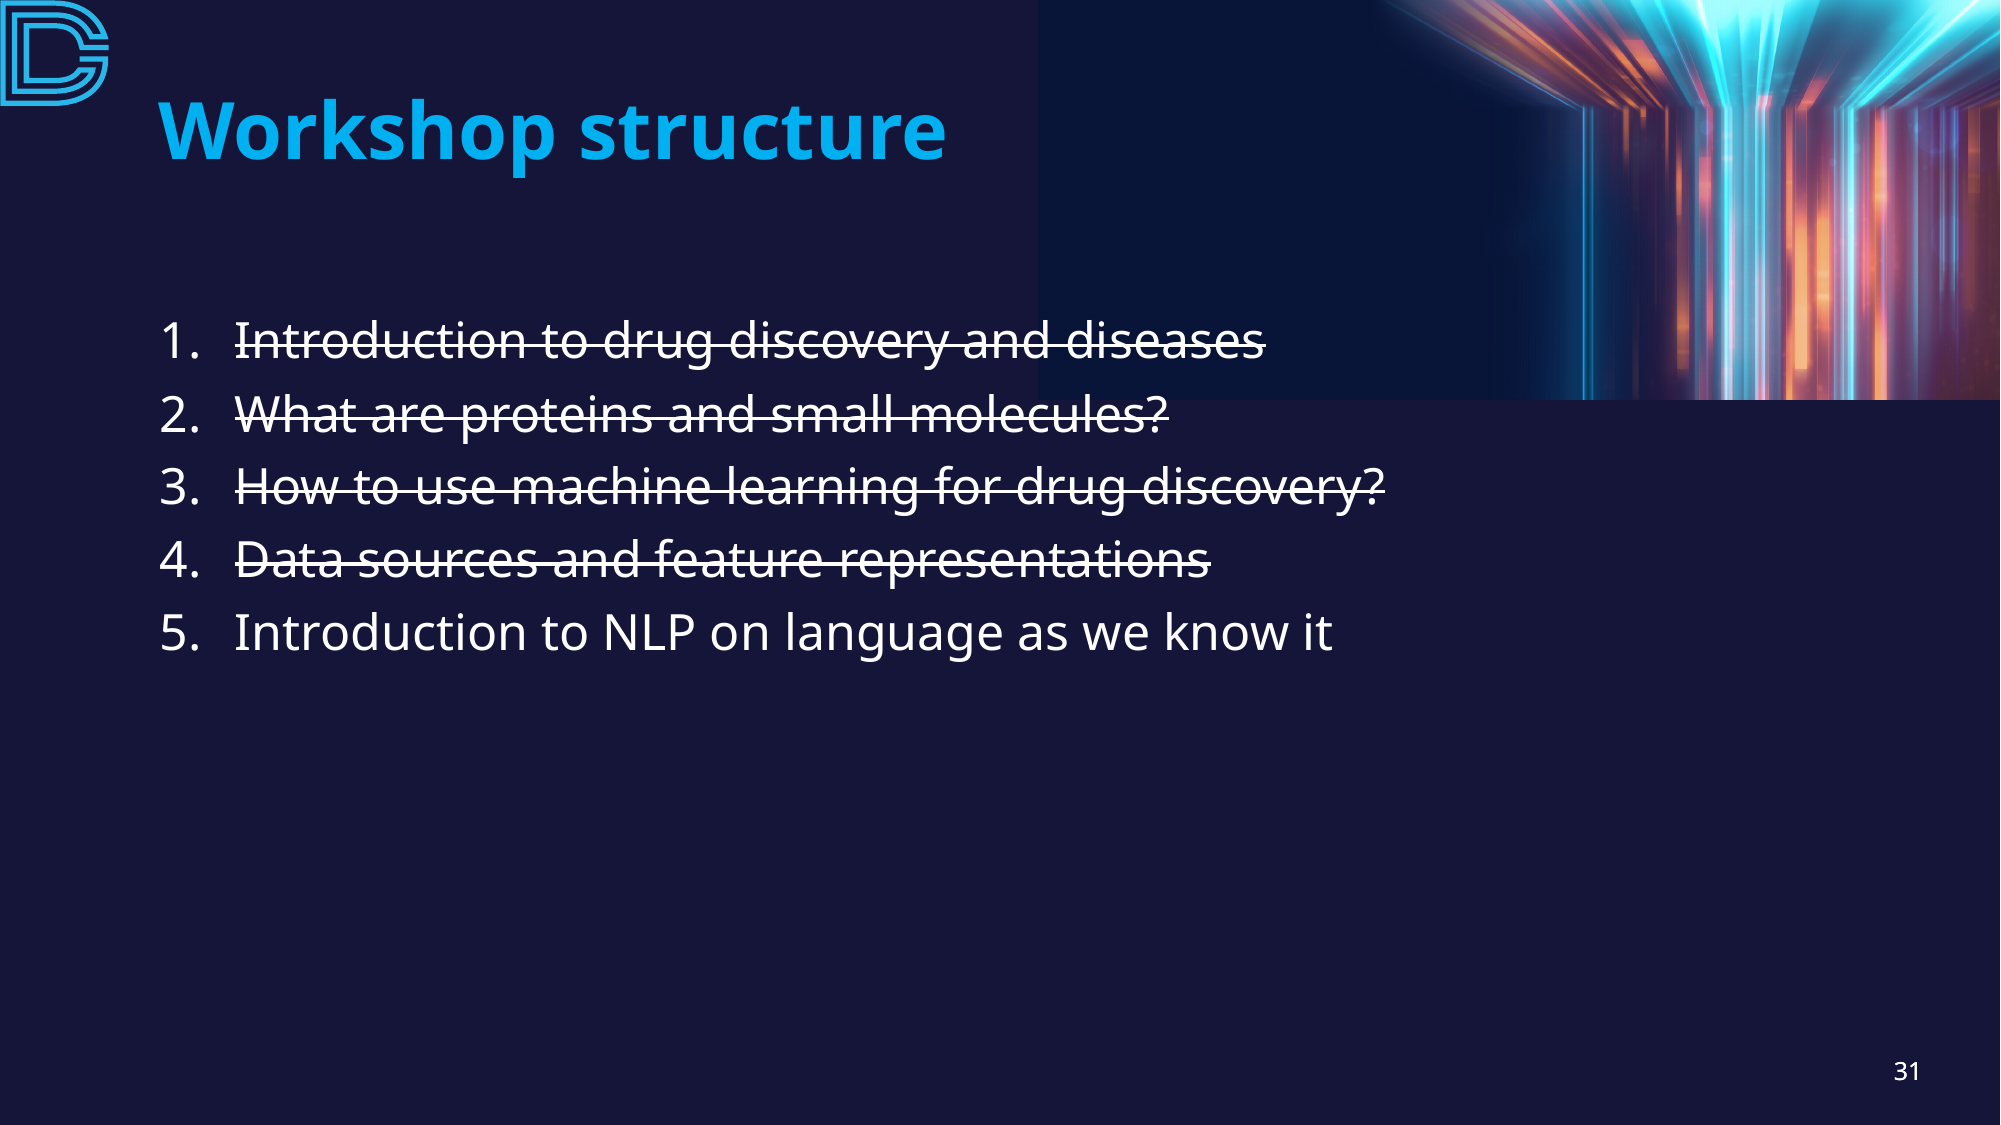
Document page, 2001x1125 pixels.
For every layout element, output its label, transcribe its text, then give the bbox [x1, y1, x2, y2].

text_box Introduction to drug discovery and diseases What are proteins and small molecules? How to use machine learning for drug discovery? Data sources and feature representations Introduction to NLP on language as we know it [159, 296, 1764, 661]
title Workshop structure [158, 91, 1033, 178]
slide_number 31 [1472, 1057, 1923, 1088]
picture [1038, 0, 2000, 400]
